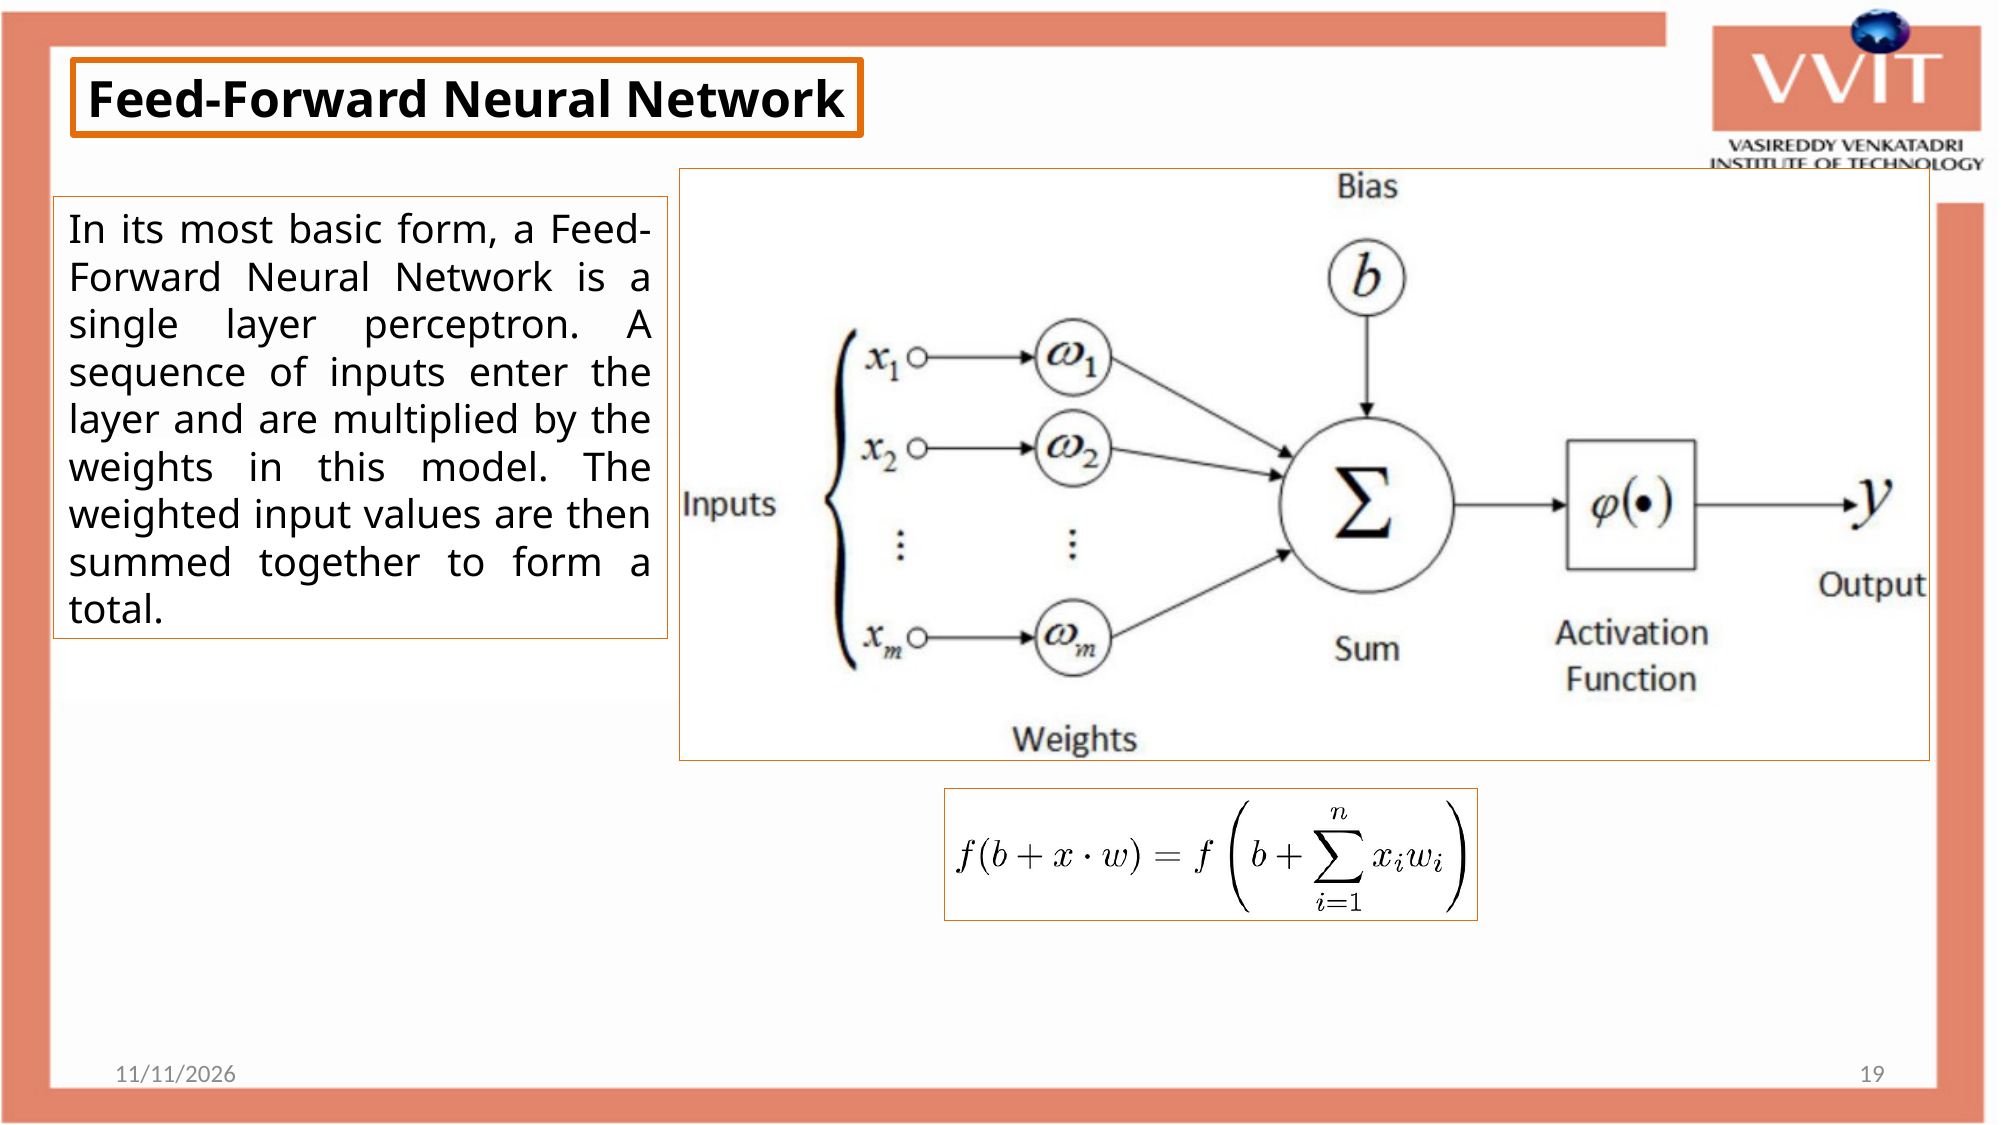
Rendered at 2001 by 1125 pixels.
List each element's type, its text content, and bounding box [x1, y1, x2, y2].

text_box Feed-Forward Neural Network [72, 59, 861, 135]
slide_number 19 [1433, 1042, 1900, 1103]
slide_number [99, 1042, 567, 1103]
picture [0, 0, 2001, 1125]
text_box In its most basic form, a Feed-Forward Neural Network is a single layer perceptron. A sequence of inputs enter the layer and are multiplied by the weights in this model. The weighted input values are then summed together to form a total. [53, 196, 668, 639]
